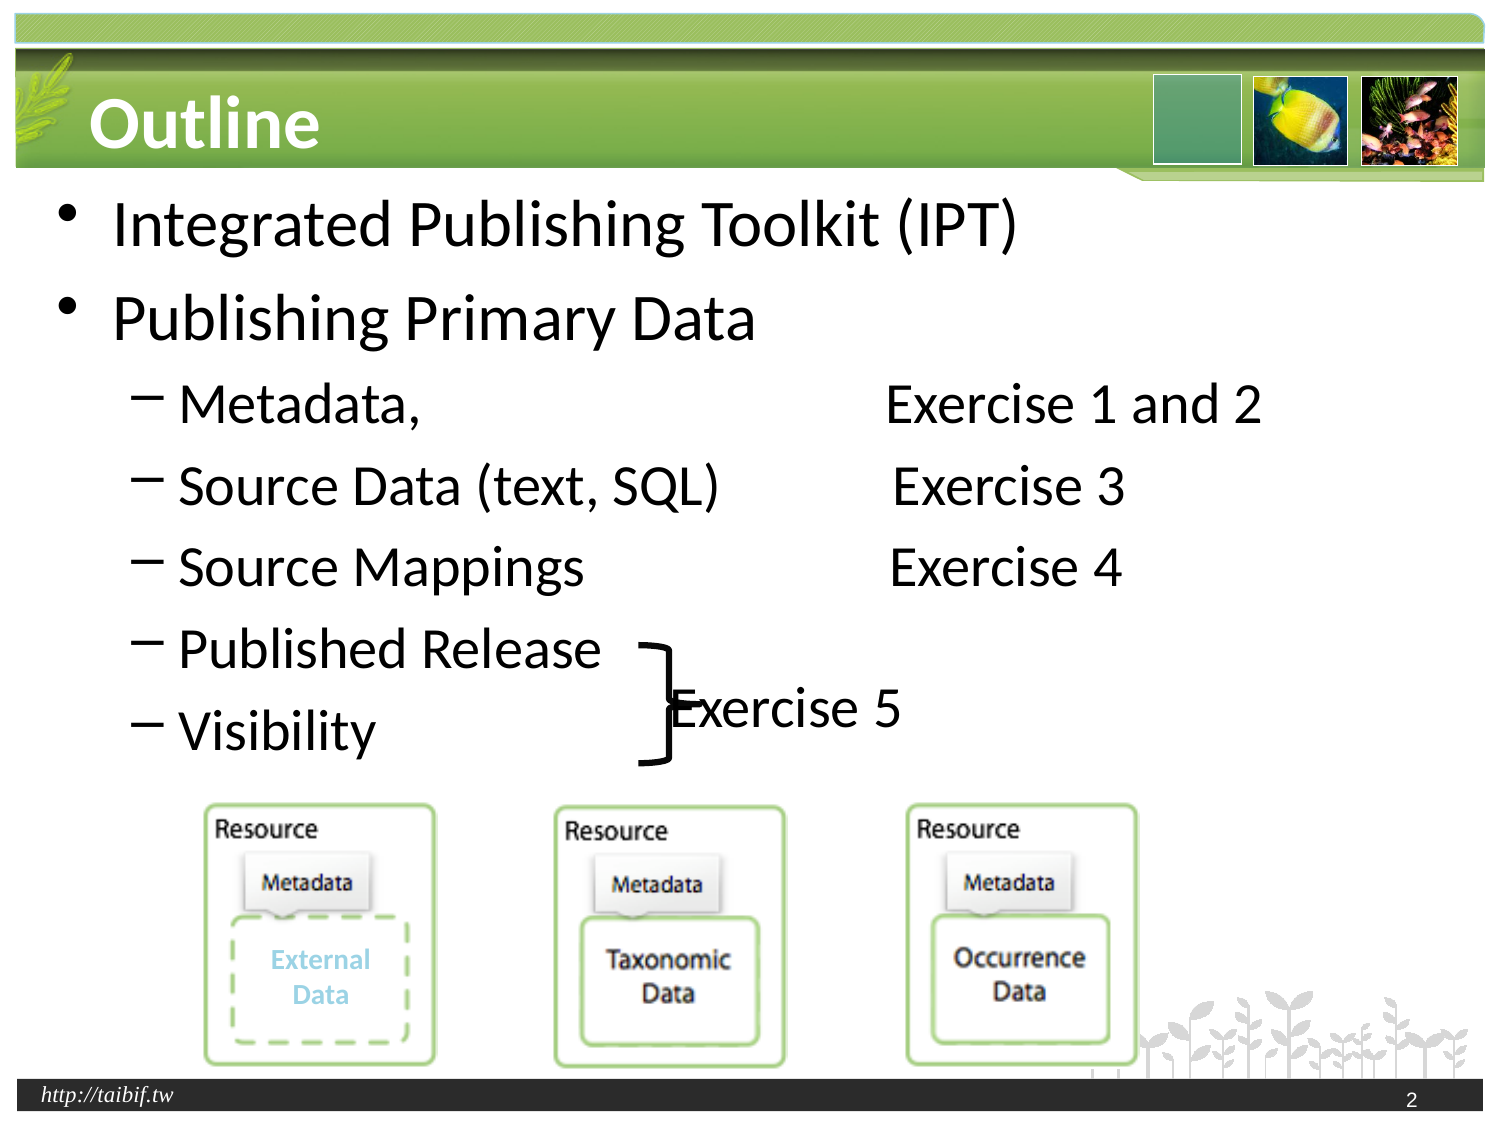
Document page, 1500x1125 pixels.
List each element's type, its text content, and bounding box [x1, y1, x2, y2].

text_box [638, 645, 670, 764]
picture [16, 49, 1485, 168]
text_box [199, 801, 438, 1069]
title Outline [75, 66, 1138, 168]
text_box Exercise 5 [640, 661, 1039, 747]
picture [901, 801, 1140, 1069]
list Integrated Publishing Toolkit (IPT) Publishing Primary Data Metadata, Exercise 1 and 2 Source Data (text, SQL) Exercise 3 Source Mappings Exercise 4 Published Release Visibility [41, 172, 1392, 1005]
picture [549, 803, 788, 1071]
slide_number 2 [1167, 1078, 1433, 1125]
